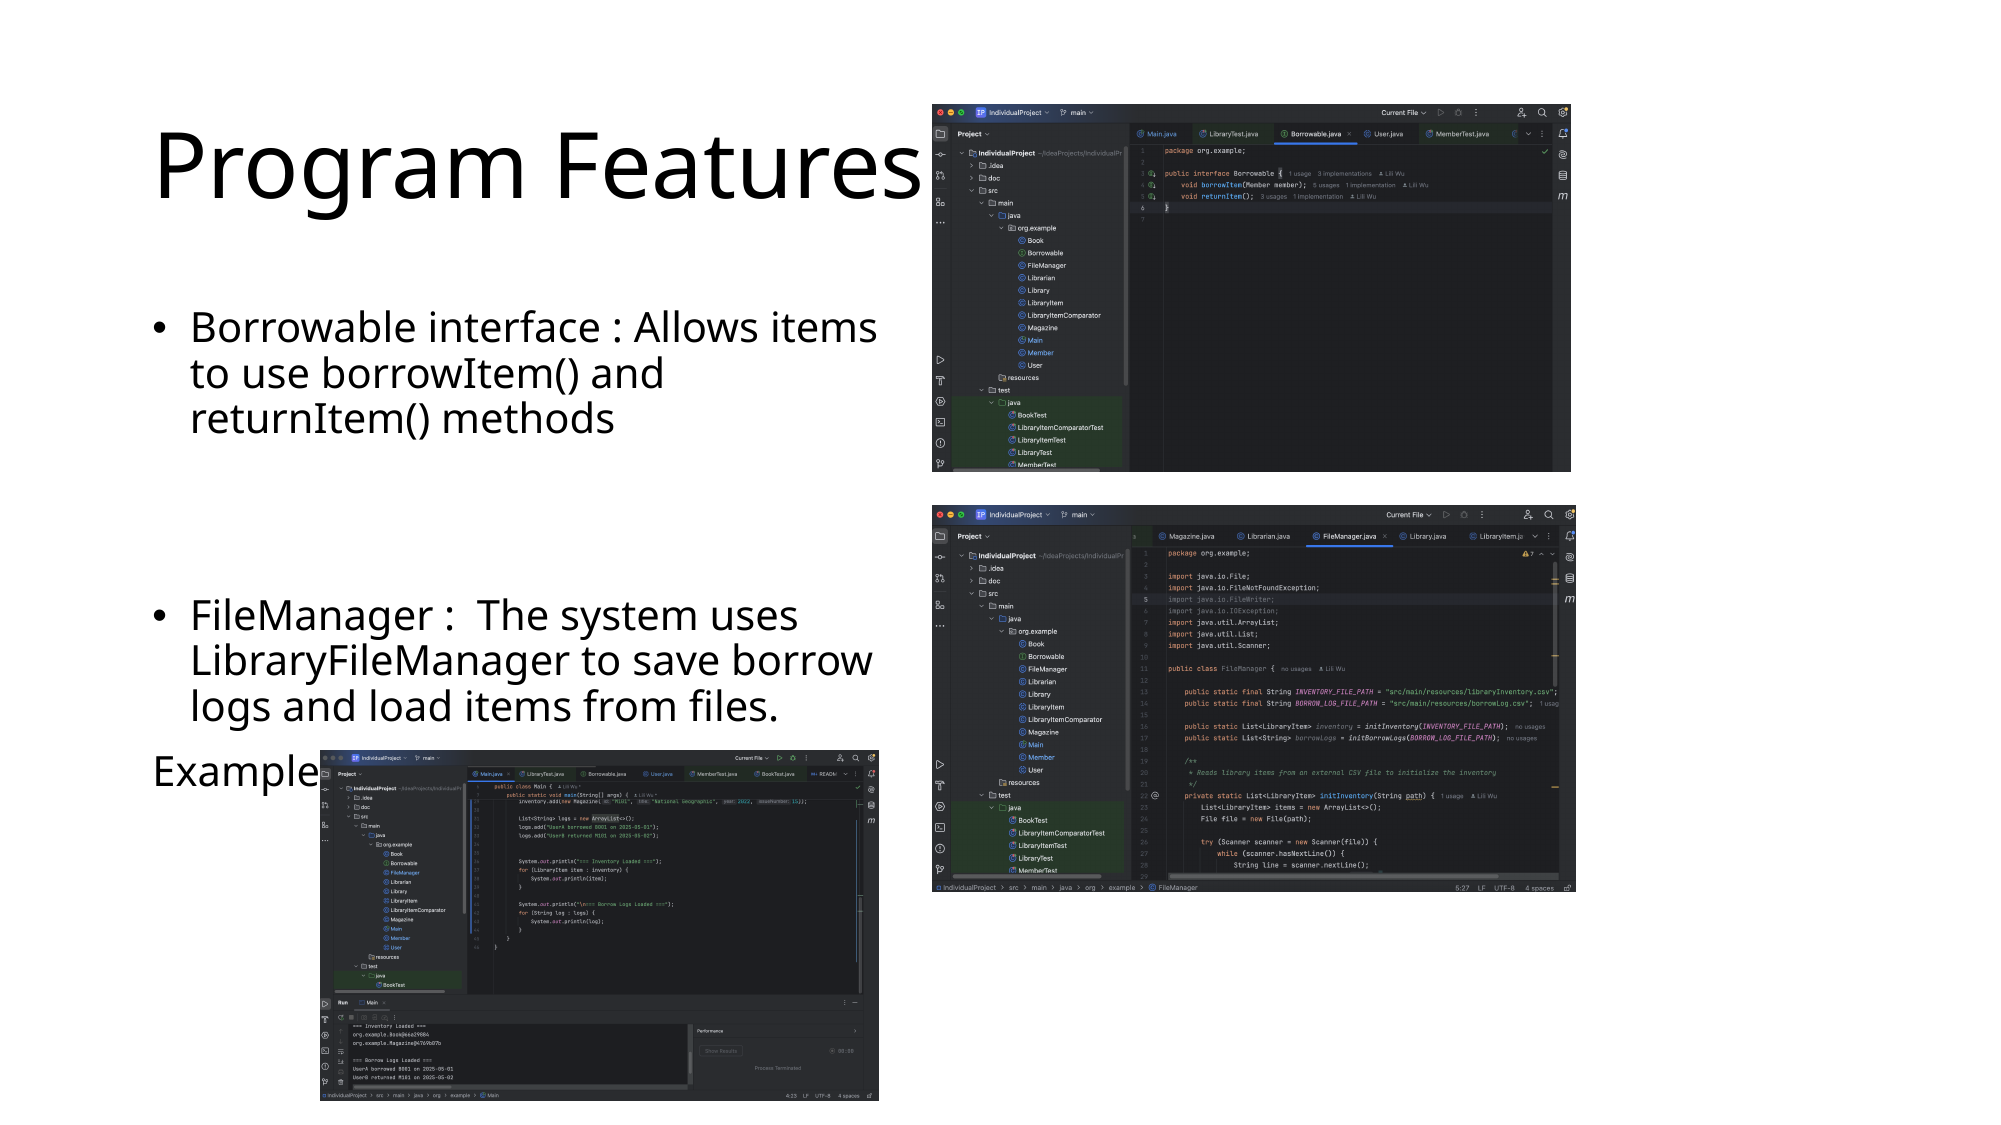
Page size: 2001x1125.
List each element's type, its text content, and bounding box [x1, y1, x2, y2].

title Program Features [137, 59, 1863, 278]
picture [932, 505, 1576, 892]
list Borrowable interface : Allows items to use borrowItem() and returnItem() methods FileManager : The system uses LibraryFileManager to save borrow logs and load items from files. Example: [137, 299, 915, 1014]
picture [320, 750, 879, 1101]
picture [932, 104, 1571, 473]
